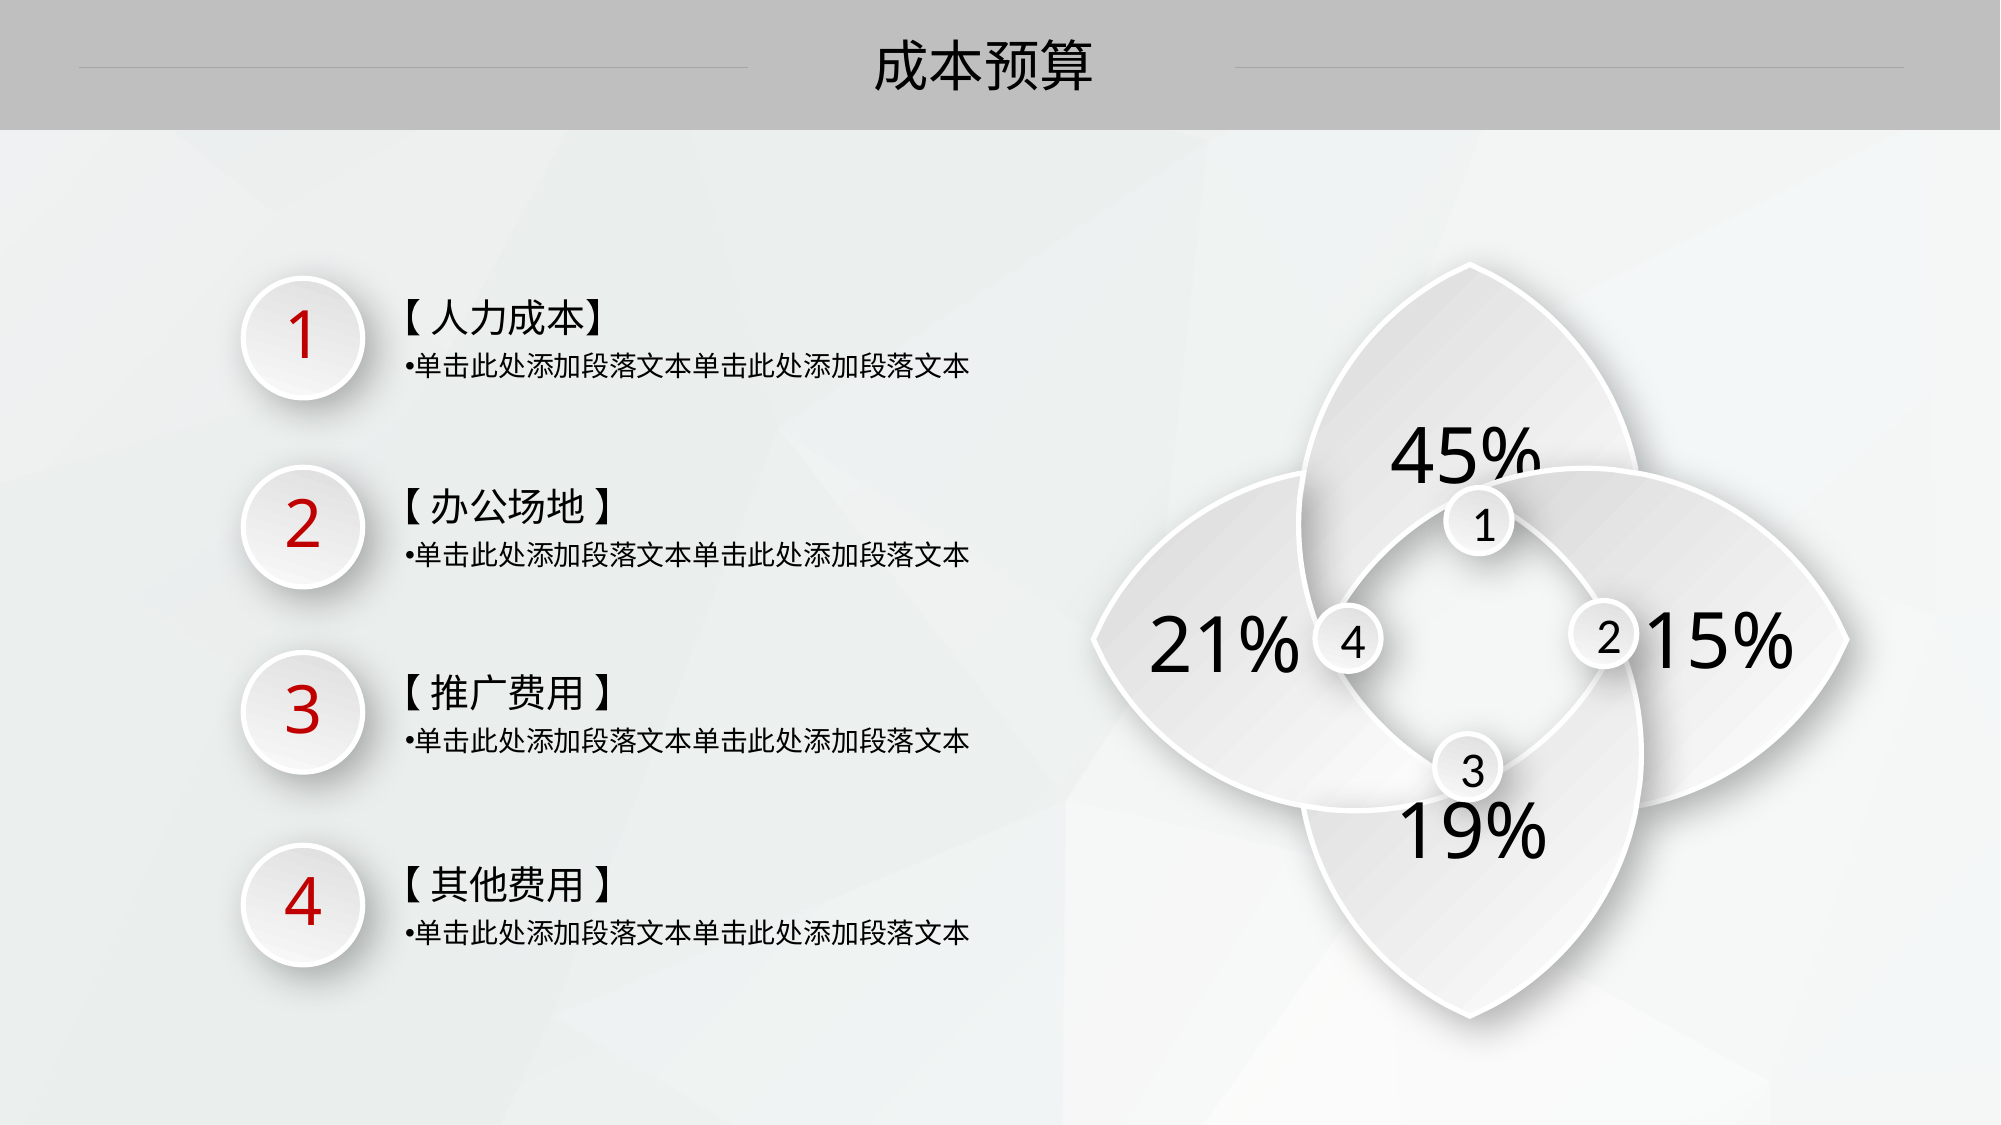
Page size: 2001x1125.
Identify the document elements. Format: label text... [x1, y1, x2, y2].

text_box 19% [1302, 693, 1643, 1018]
text_box 15% [1507, 467, 1849, 798]
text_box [243, 263, 1062, 398]
text_box 成本预算 [811, 23, 1158, 105]
text_box 21% [1092, 471, 1426, 807]
picture [0, 0, 2001, 1125]
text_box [243, 452, 1062, 587]
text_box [1445, 483, 1512, 560]
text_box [1314, 601, 1381, 678]
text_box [1570, 596, 1637, 673]
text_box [1434, 729, 1501, 806]
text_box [243, 830, 1062, 965]
text_box 45% [1304, 263, 1635, 592]
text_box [243, 637, 1062, 773]
